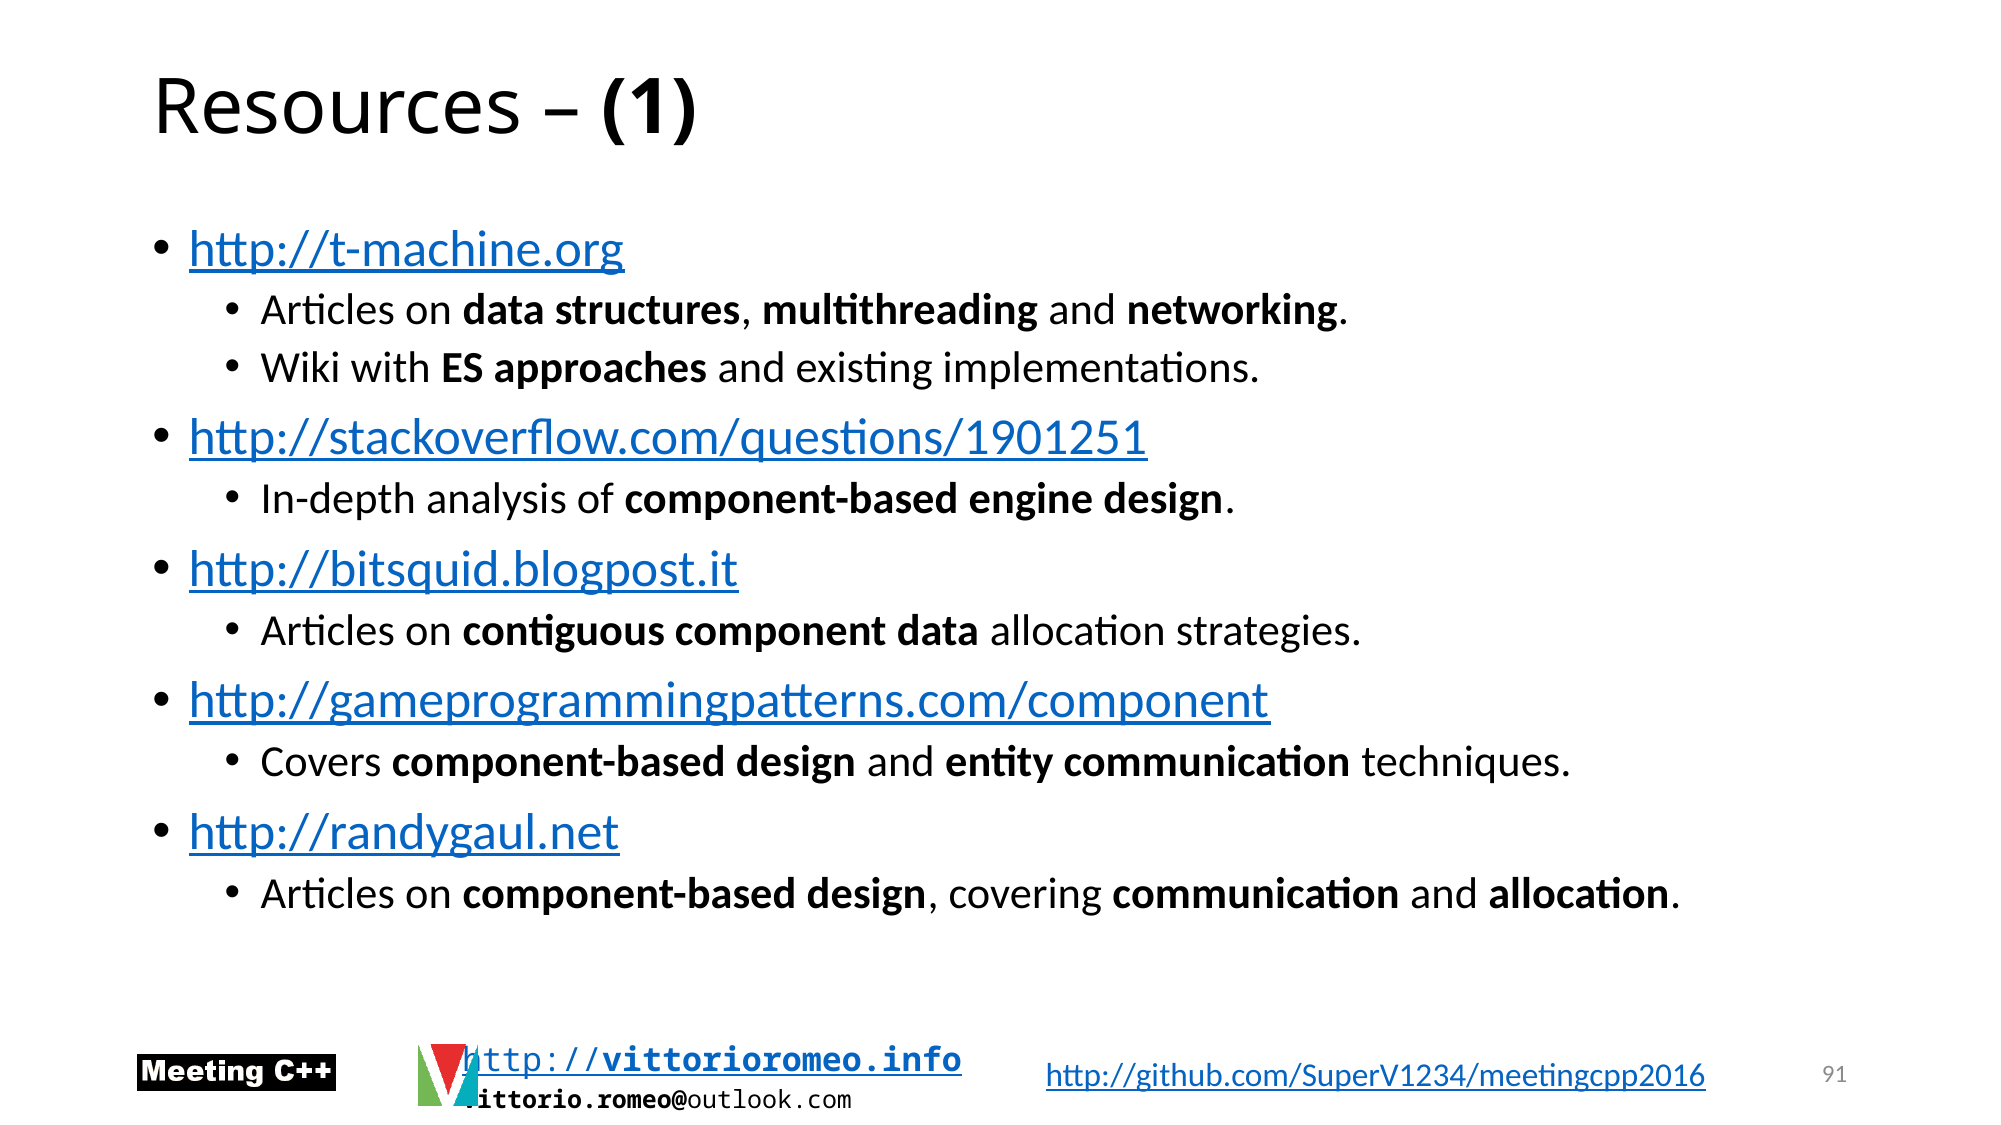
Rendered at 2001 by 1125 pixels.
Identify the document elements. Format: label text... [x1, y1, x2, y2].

title Resources – (1) [137, 59, 1863, 159]
picture [418, 1044, 478, 1106]
list http://t-machine.org Articles on data structures, multithreading and networking. Wiki with ES approaches and existing implementations. http://stackoverflow.com/questions/1901251 In-depth analysis of component-based engine design. http://bitsquid.blogpost.it Articles on contiguous component data allocation strategies. http://gameprogrammingpatterns.com/component Covers component-based design and entity communication techniques. http://randygaul.net Articles on component-based design, covering communication and allocation. [137, 213, 1863, 928]
slide_number 91 [1793, 1042, 1863, 1103]
picture [137, 1054, 336, 1091]
